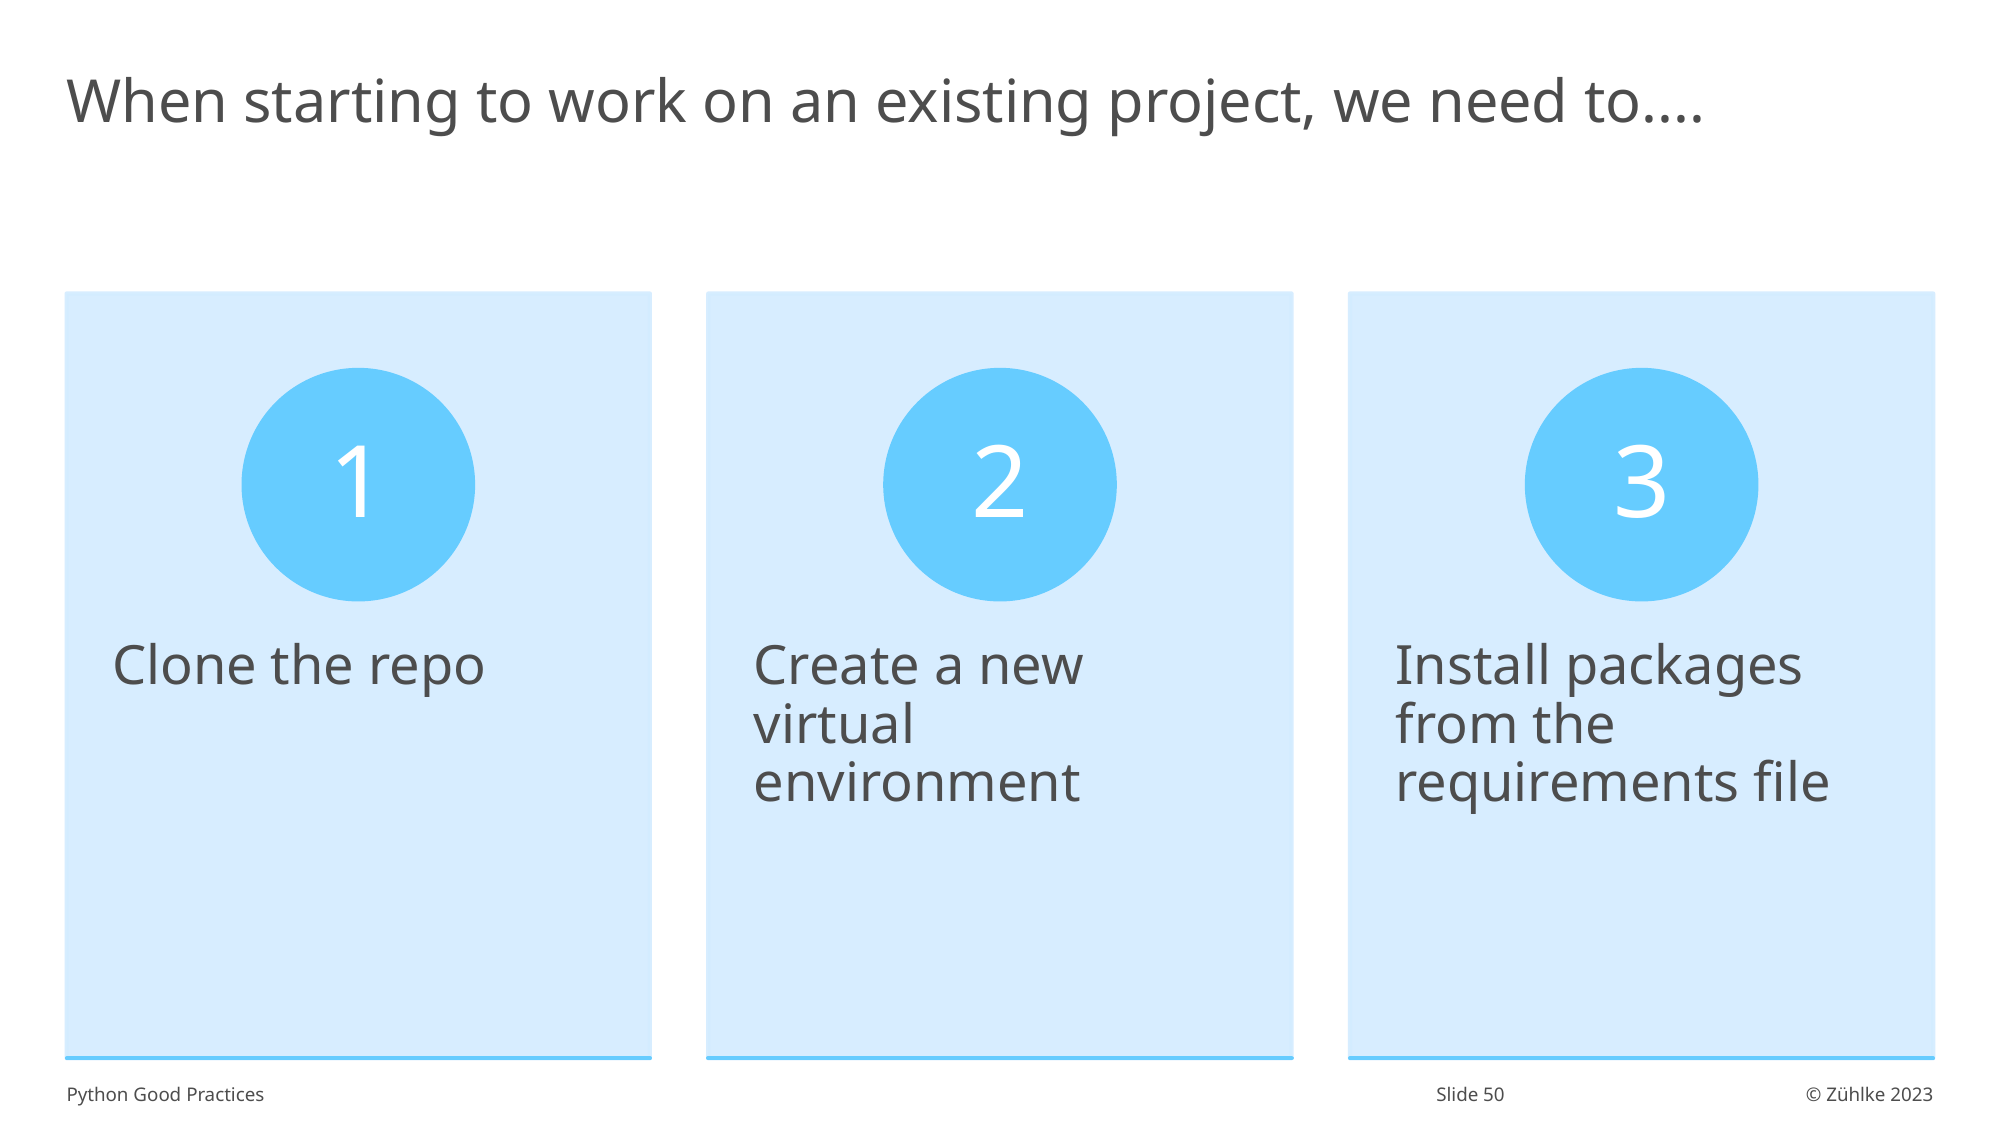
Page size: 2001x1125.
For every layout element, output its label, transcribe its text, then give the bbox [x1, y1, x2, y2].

title When starting to work on an existing project, we need to.... [66, 66, 1934, 177]
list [66, 293, 1934, 1059]
